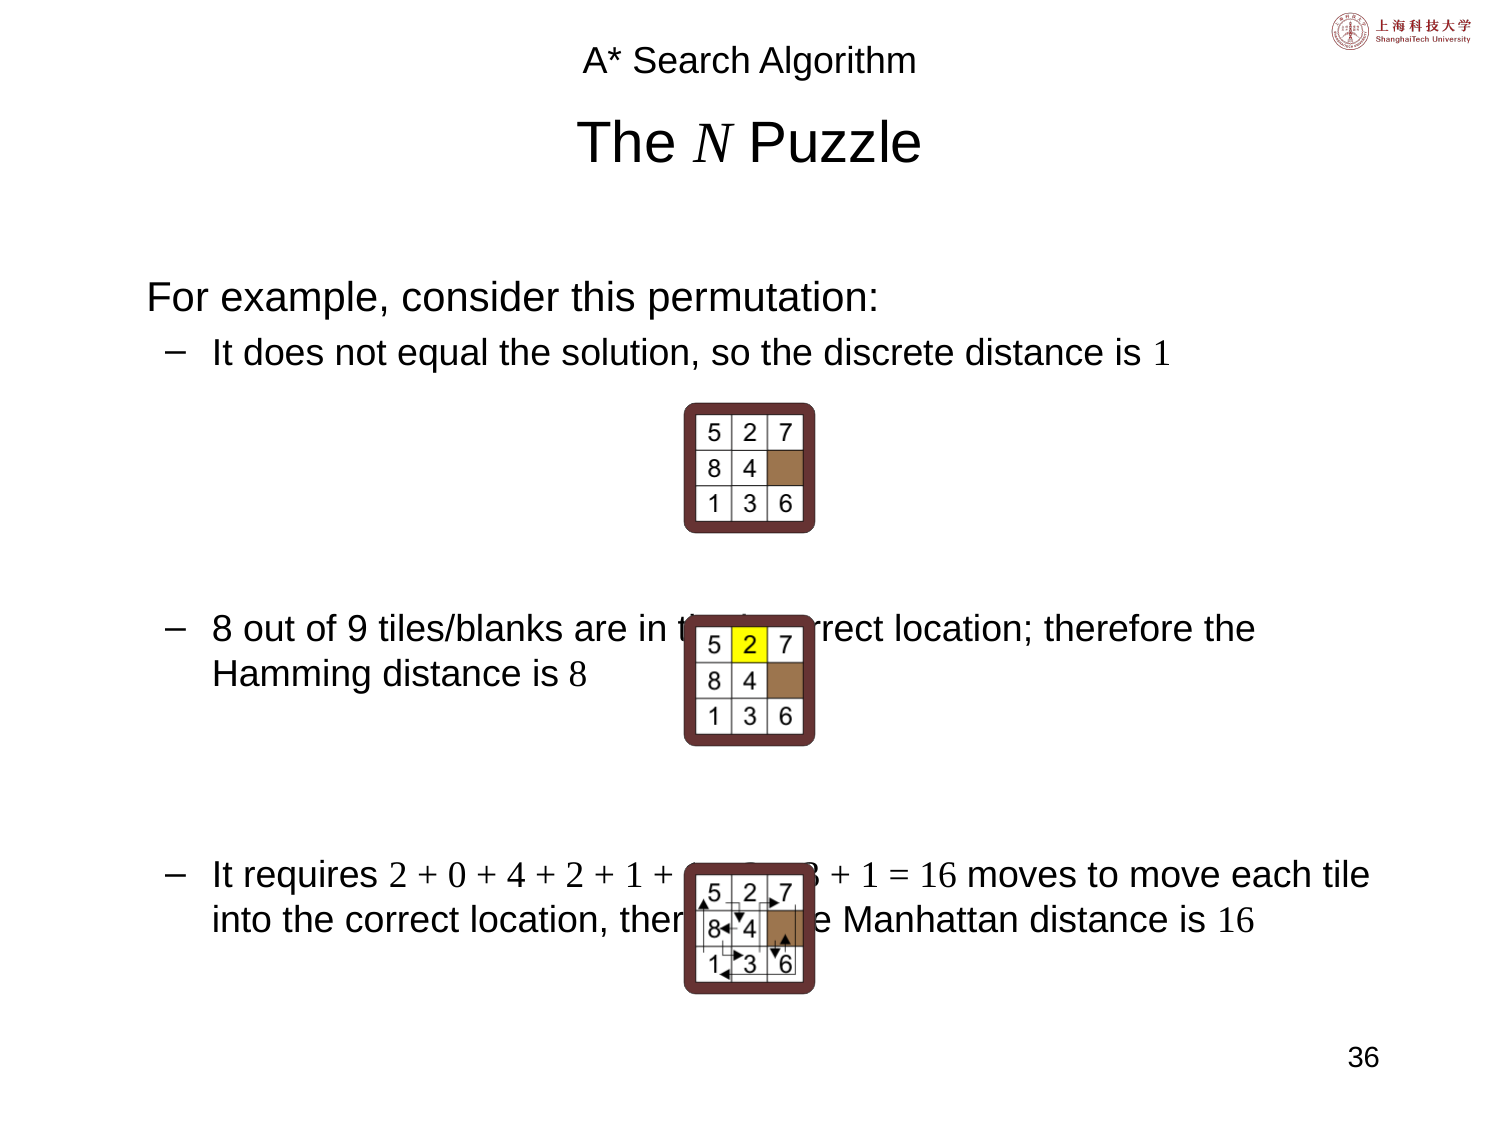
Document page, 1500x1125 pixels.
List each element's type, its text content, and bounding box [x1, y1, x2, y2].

title The N Puzzle [74, 44, 1426, 233]
picture [678, 396, 822, 540]
list For example, consider this permutation: It does not equal the solution, so the discrete distance is 1 8 out of 9 tiles/blanks are in the incorrect location; therefore the Hamming distance is 8 It requires 2 + 0 + 4 + 2 + 1 + 1 + 2 + 3 + 1 = 16 moves to move each tile into the correct location, therefore the Manhattan distance is 16 [74, 262, 1426, 1006]
picture [678, 857, 822, 1000]
picture [678, 609, 822, 752]
picture [1327, 0, 1478, 109]
